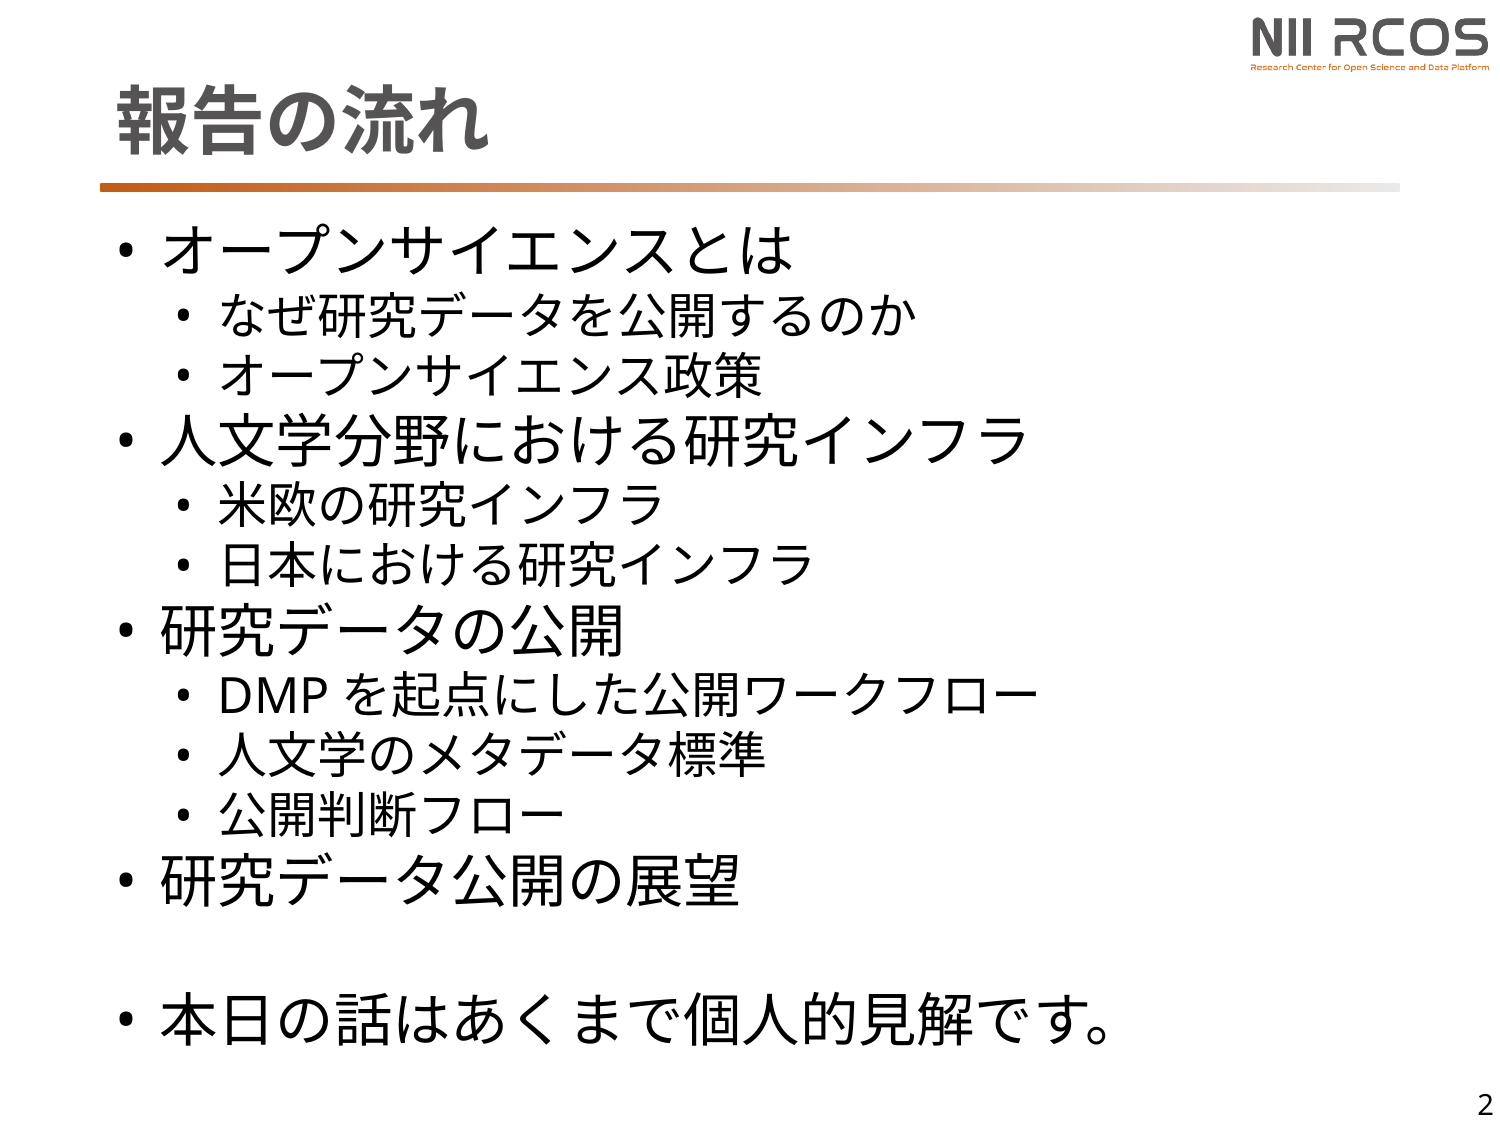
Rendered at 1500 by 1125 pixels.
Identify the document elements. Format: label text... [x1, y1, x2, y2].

list オープンサイエンスとは なぜ研究データを公開するのか オープンサイエンス政策 人文学分野における研究インフラ 米欧の研究インフラ 日本における研究インフラ 研究データの公開 DMPを起点にした公開ワークフロー 人文学のメタデータ標準 公開判断フロー 研究データ公開の展望 本日の話はあくまで個人的見解です。 [100, 206, 1400, 1081]
picture [1251, 17, 1489, 72]
title 報告の流れ [100, 59, 1400, 178]
slide_number 2 [1411, 1080, 1500, 1125]
